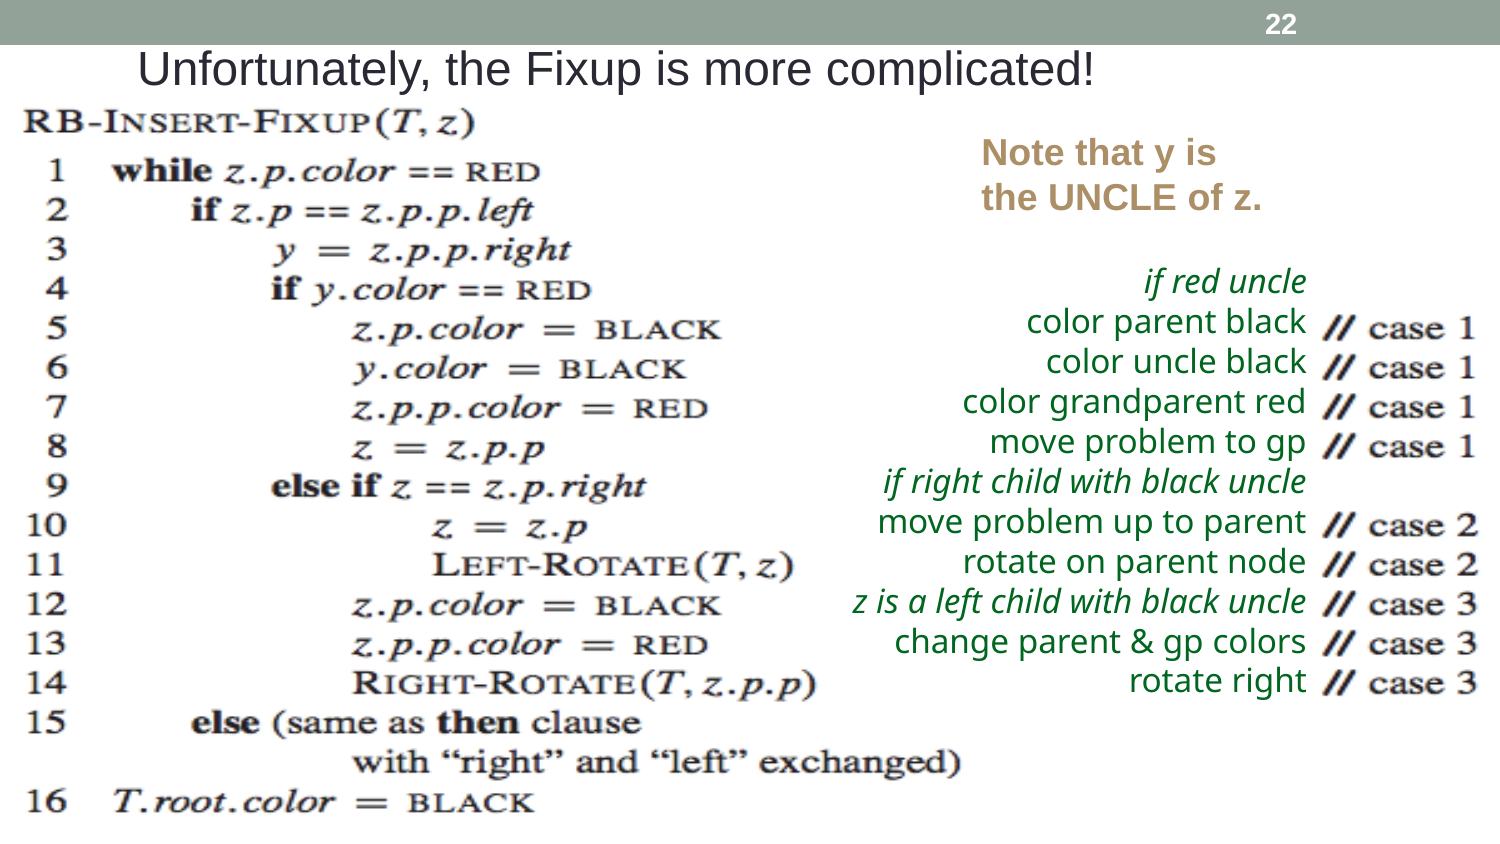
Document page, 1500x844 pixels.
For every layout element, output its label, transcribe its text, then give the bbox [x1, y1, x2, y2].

picture [21, 100, 1491, 822]
text_box Unfortunately, the Fixup is more complicated! [131, 32, 1103, 97]
slide_number 22 [1250, 2, 1425, 43]
